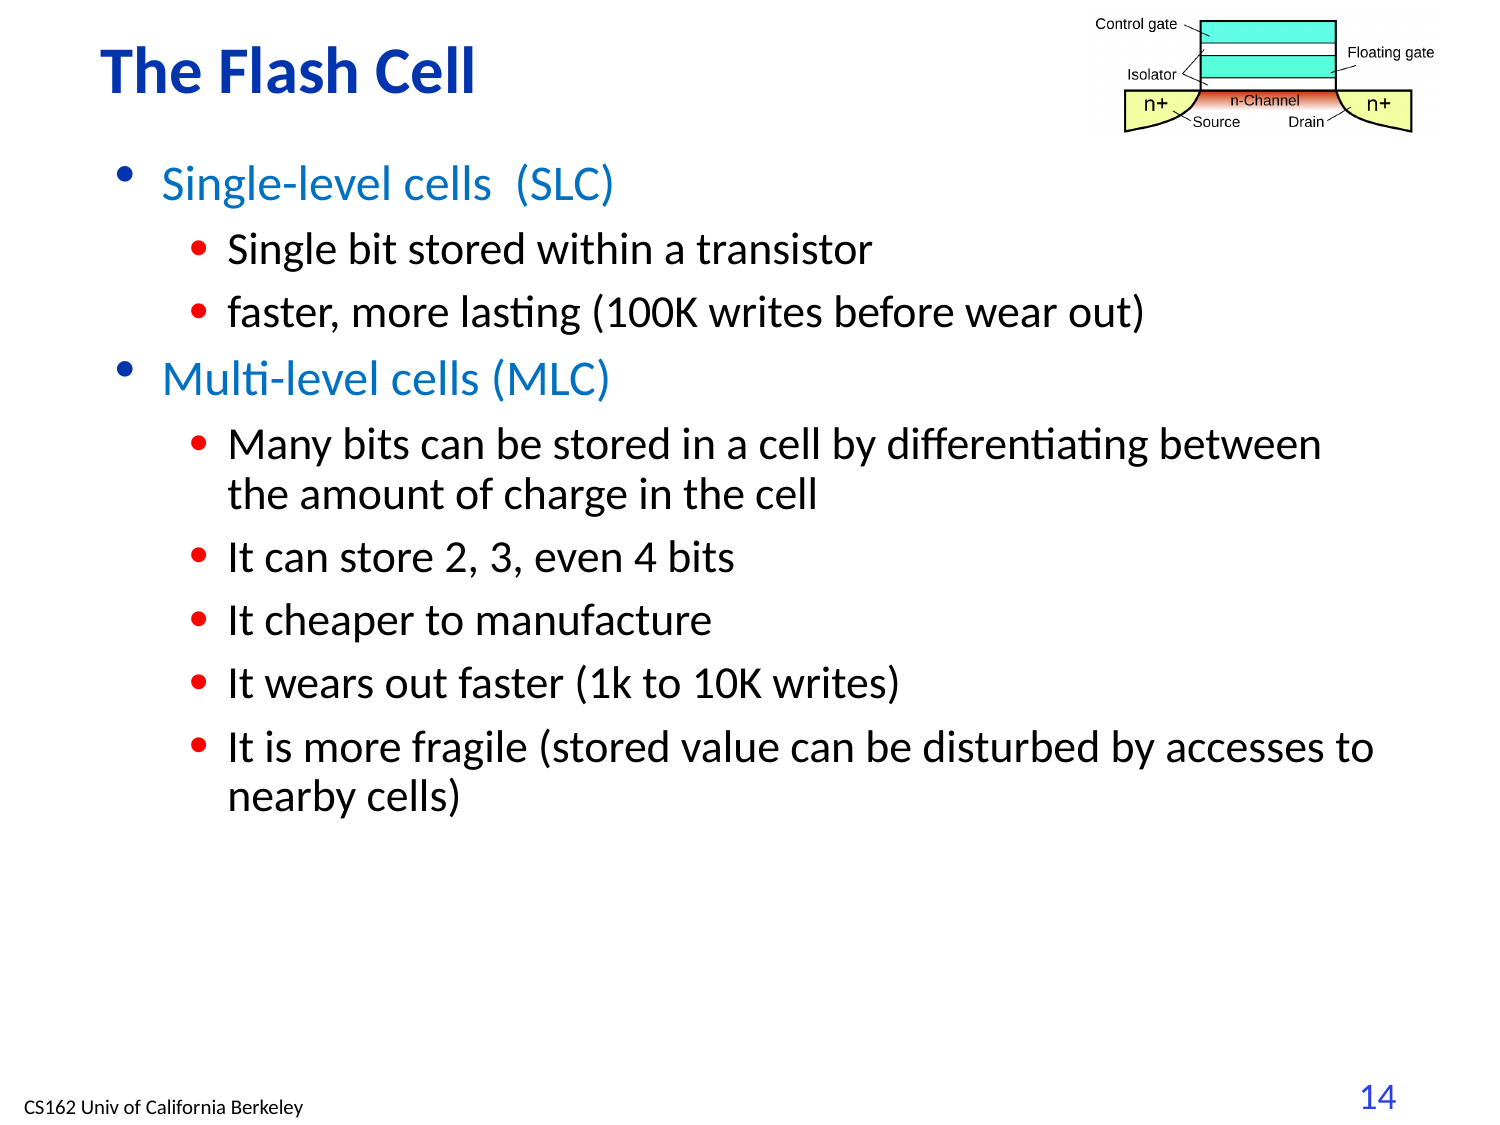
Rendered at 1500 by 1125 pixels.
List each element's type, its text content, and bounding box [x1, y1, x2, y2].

list Single-level cells (SLC) Single bit stored within a transistor faster, more lasting (100K writes before wear out) Multi-level cells (MLC) Many bits can be stored in a cell by differentiating between the amount of charge in the cell It can store 2, 3, even 4 bits It cheaper to manufacture It wears out faster (1k to 10K writes) It is more fragile (stored value can be disturbed by accesses to nearby cells) Single-Level Cell (SLC), Multi (MLC), Triple (TLC), Quad (QLC) Typically cheaper, but slower with more bits per cell [99, 149, 1400, 988]
text_box CS162 Univ of California Berkeley [9, 1086, 319, 1125]
title The Flash Cell [85, 28, 1077, 117]
picture [1083, 5, 1439, 140]
